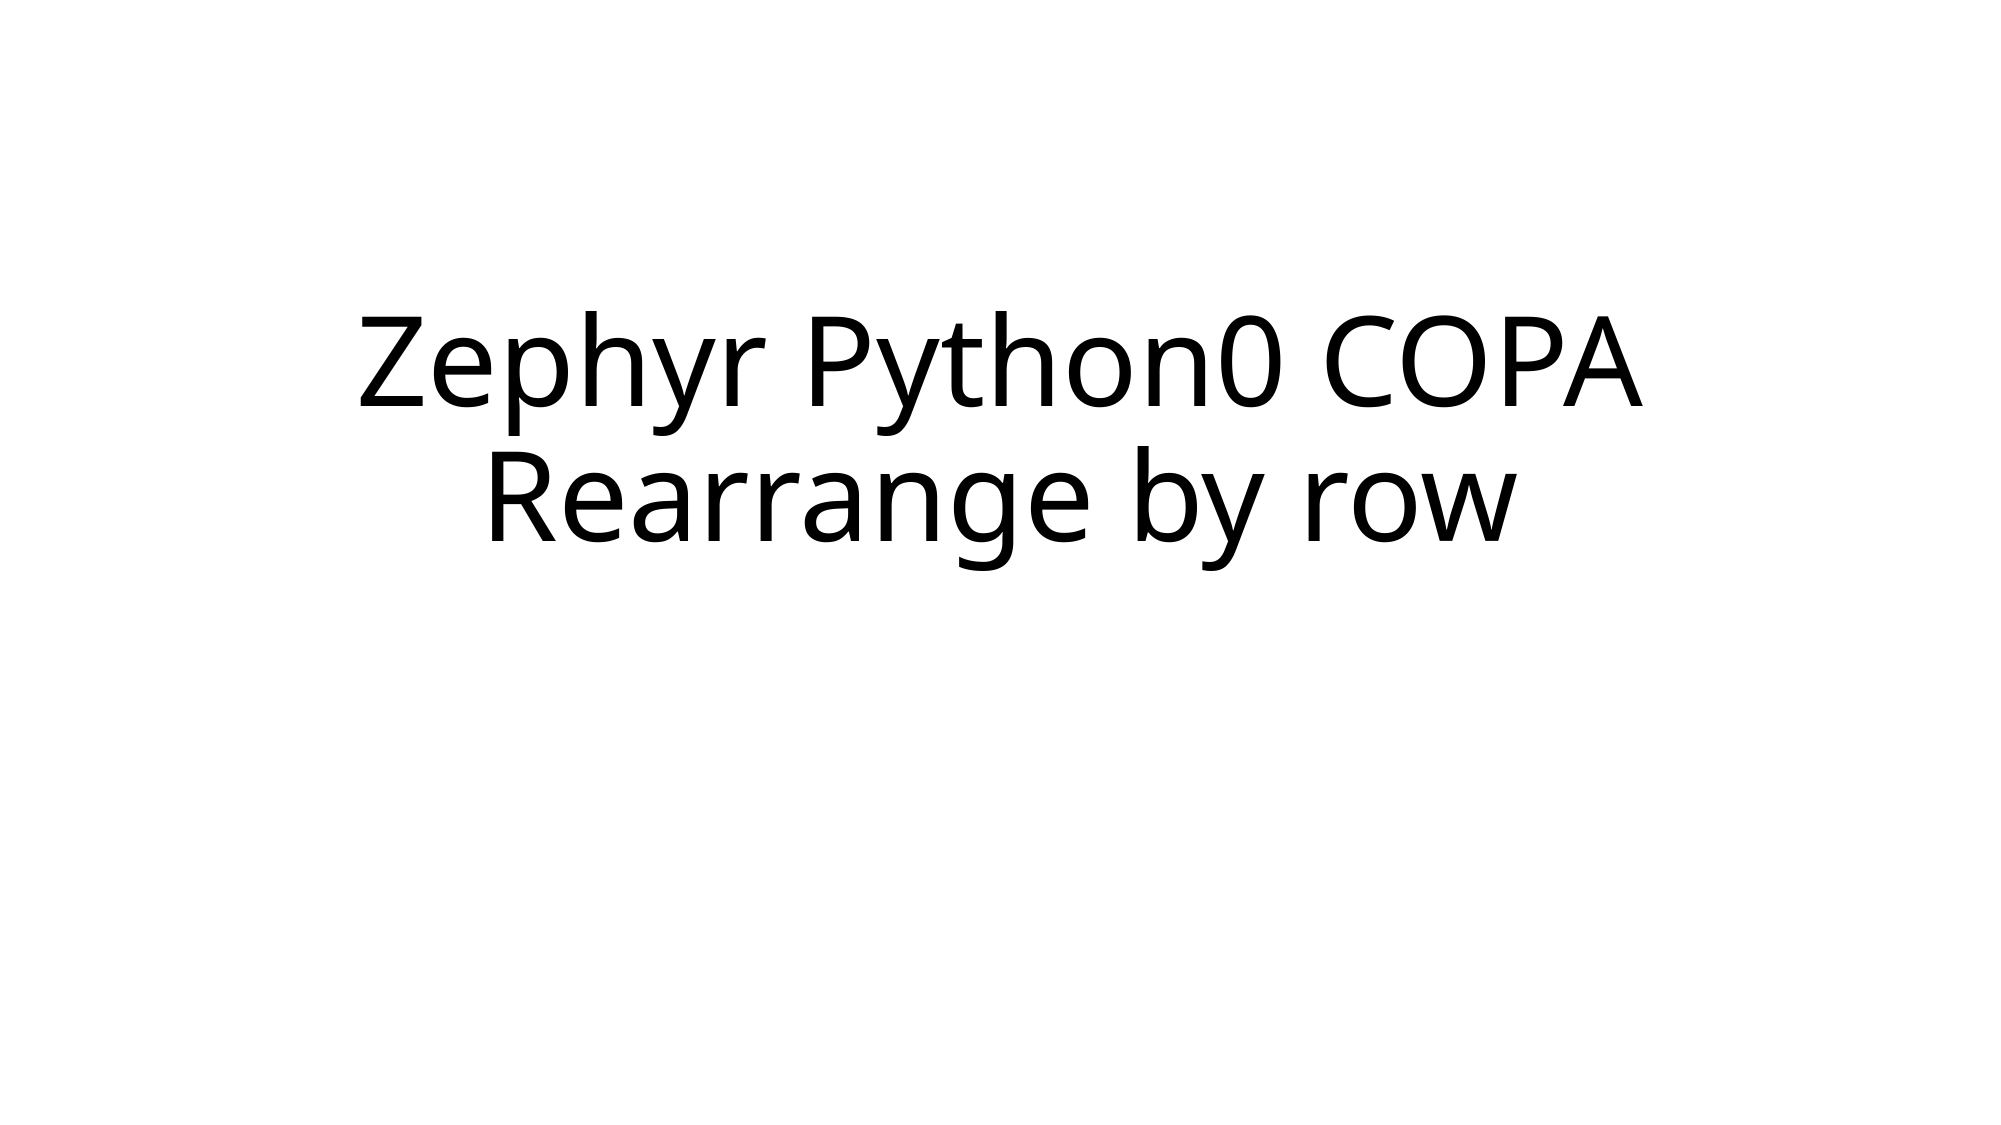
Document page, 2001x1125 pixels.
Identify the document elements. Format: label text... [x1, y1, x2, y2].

title Zephyr Python0 COPA Rearrange by row [249, 184, 1750, 576]
